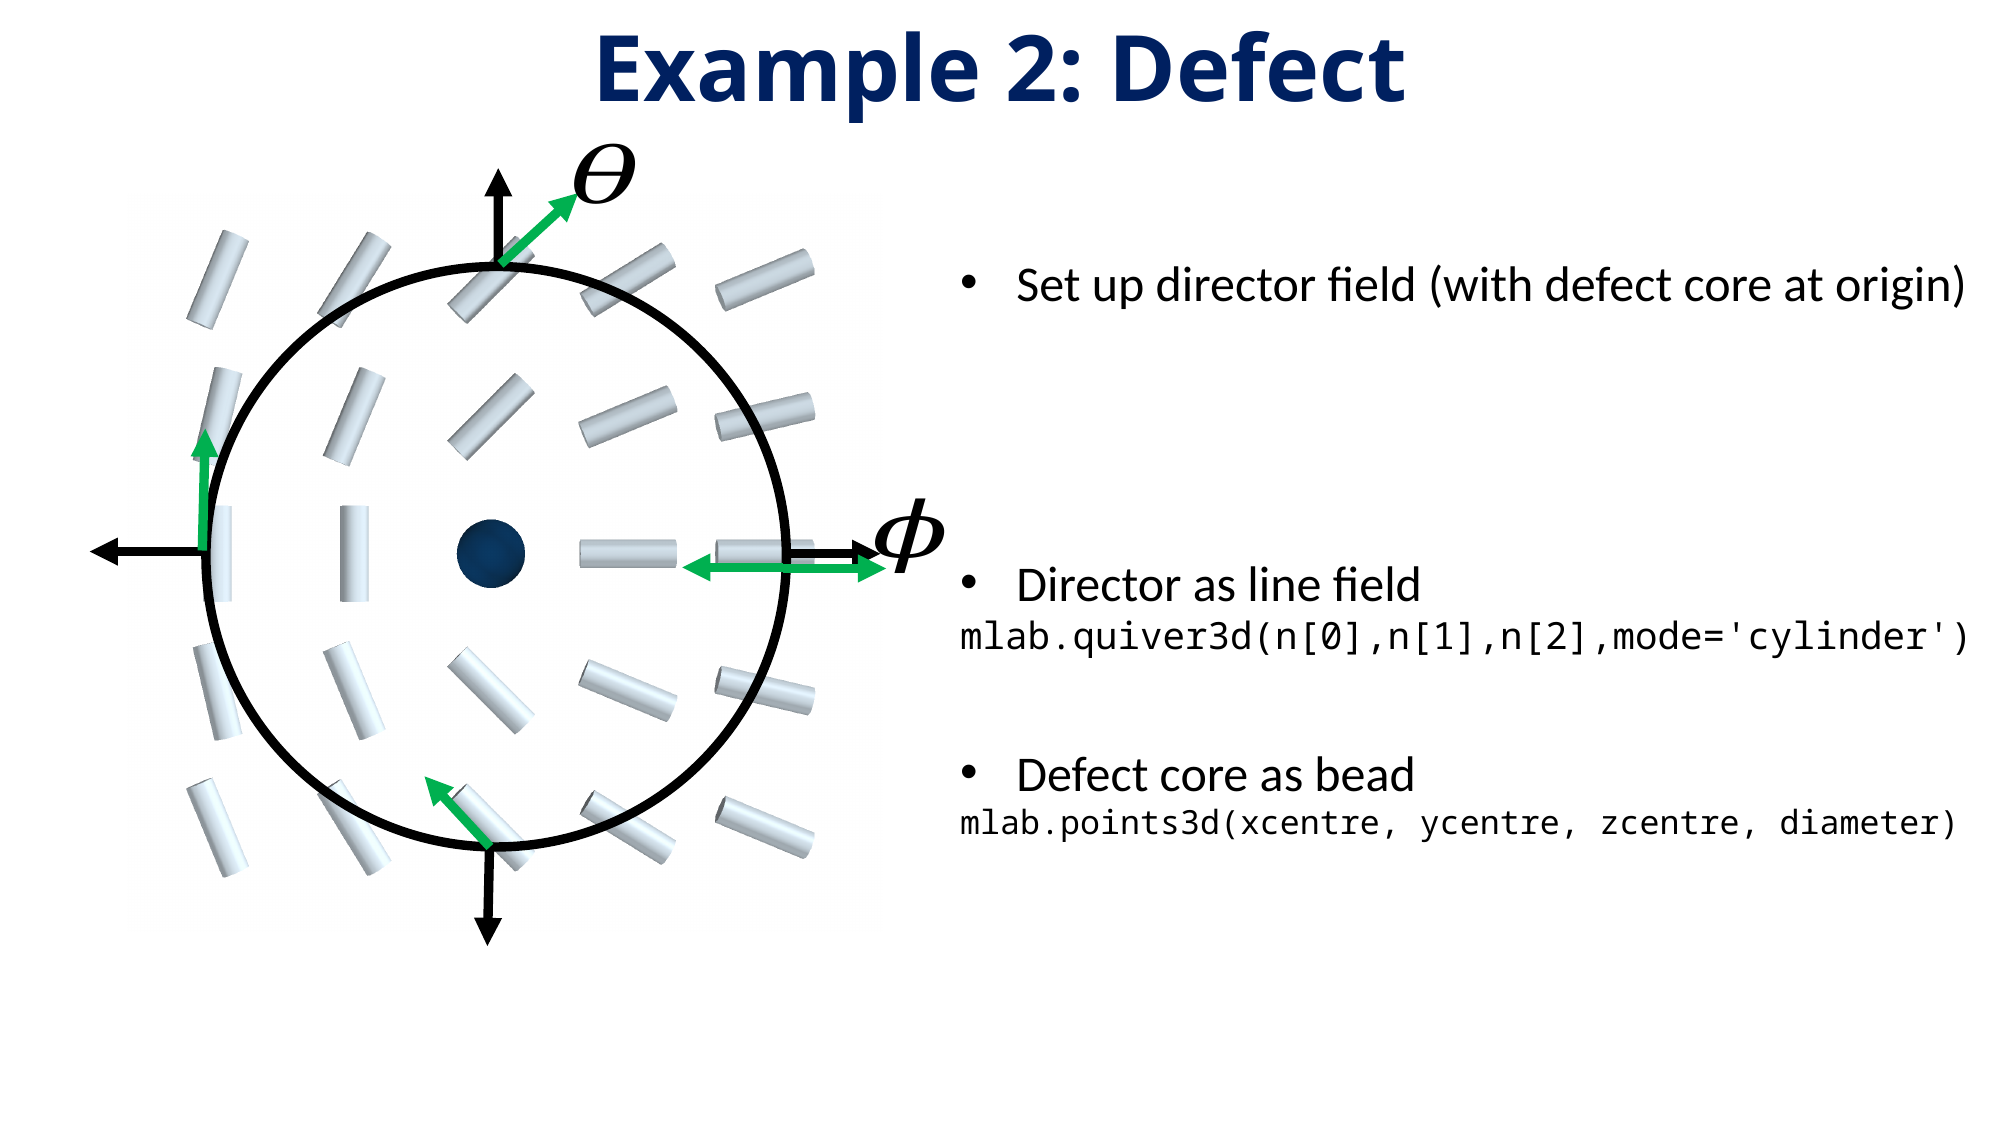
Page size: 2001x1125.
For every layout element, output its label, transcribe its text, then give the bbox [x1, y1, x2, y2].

text_box Example 2: Defect [0, 0, 2000, 144]
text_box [500, 193, 579, 265]
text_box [202, 428, 206, 551]
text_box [424, 776, 490, 847]
picture [126, 193, 883, 932]
